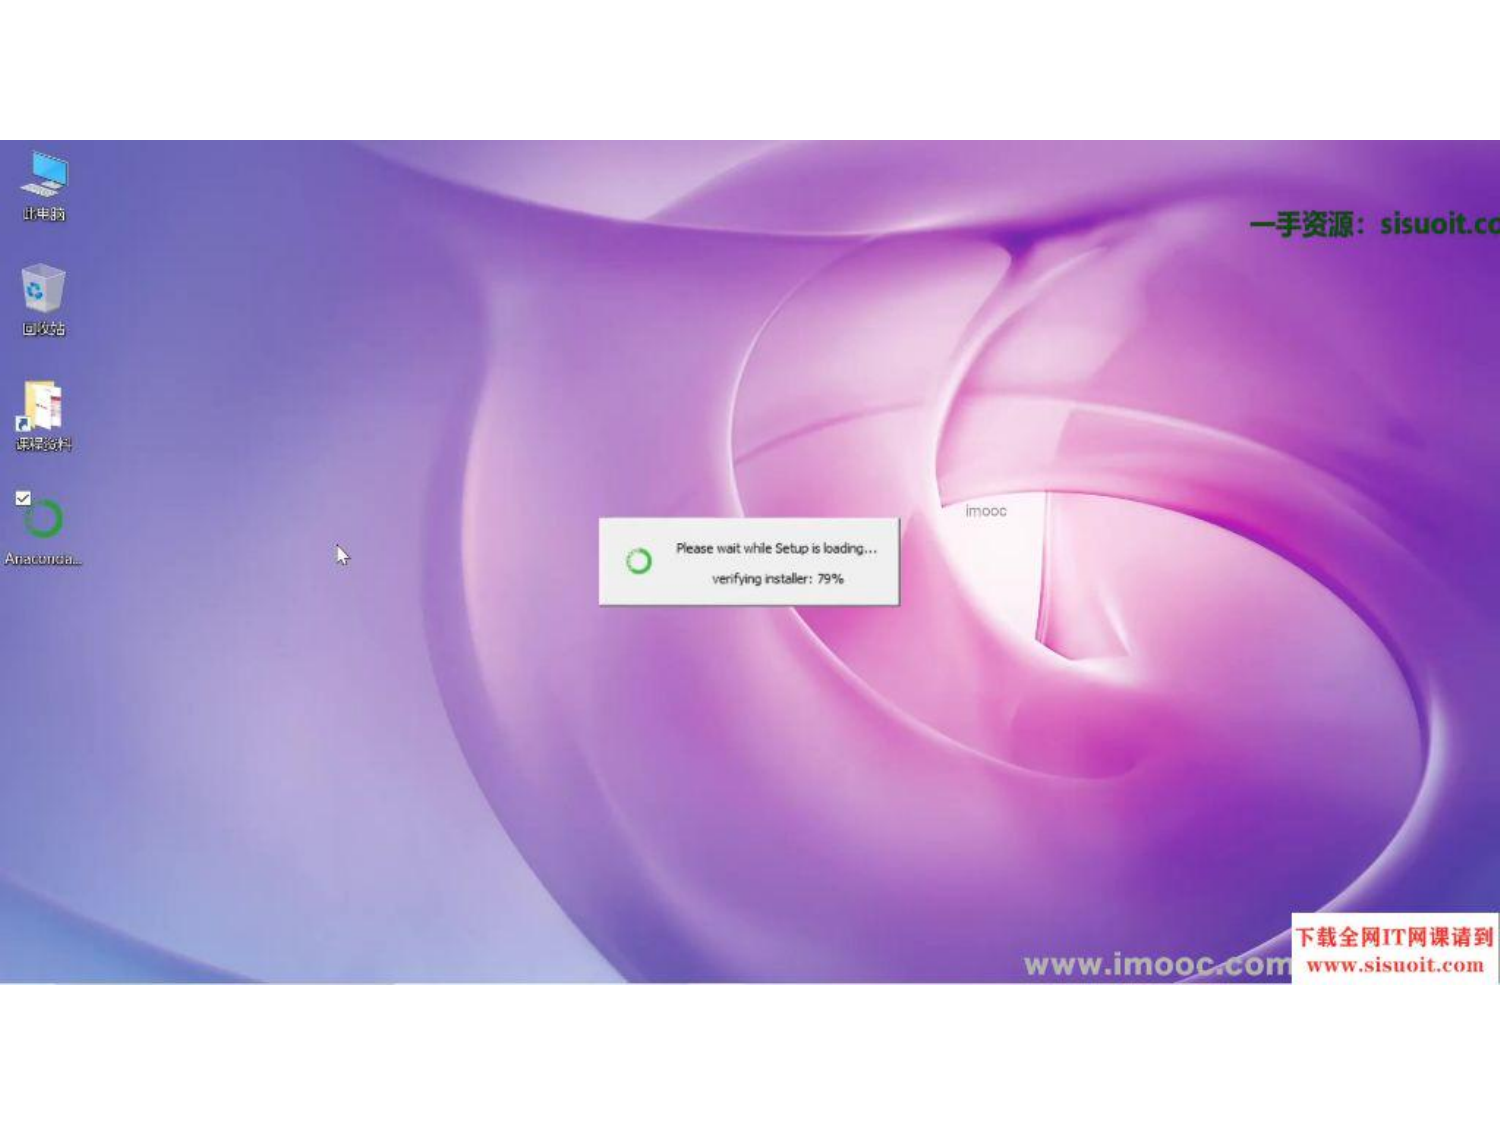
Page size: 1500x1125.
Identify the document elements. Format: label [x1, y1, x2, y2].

picture [0, 140, 1500, 985]
